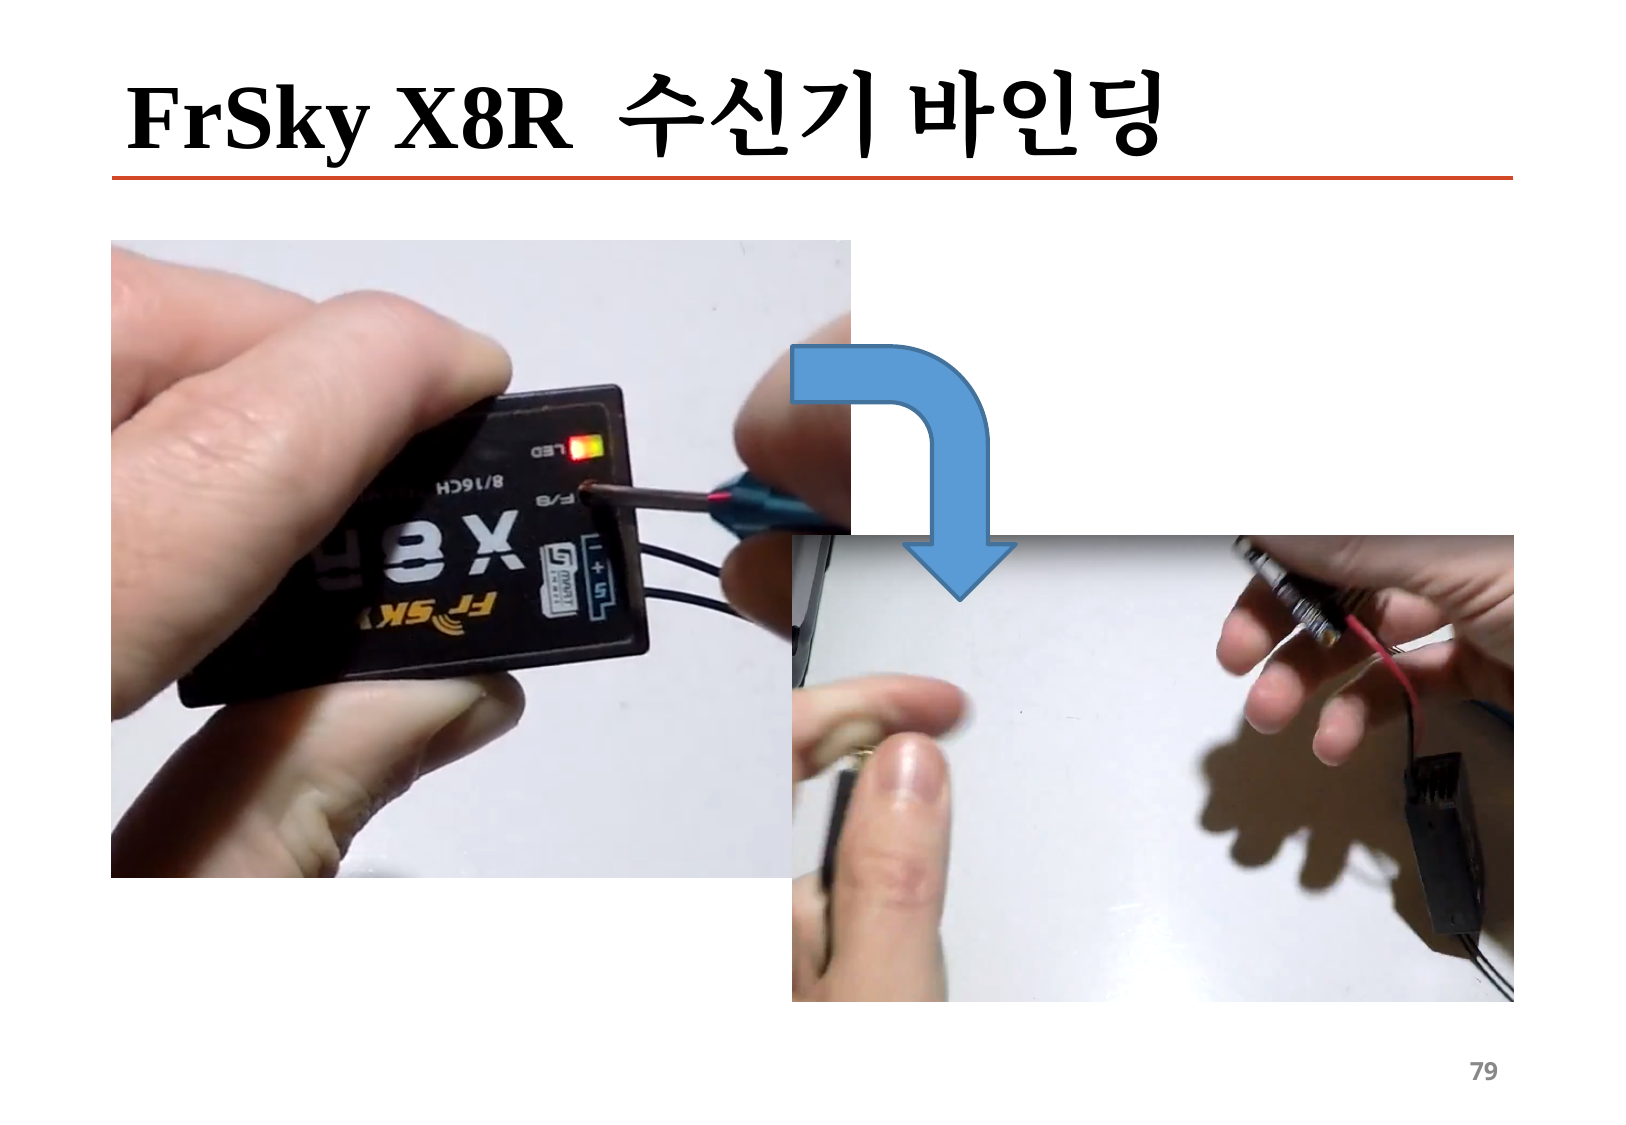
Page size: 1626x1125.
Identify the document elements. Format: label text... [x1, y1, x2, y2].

picture [111, 239, 1514, 1002]
text_box [857, 344, 990, 533]
slide_number 79 [1433, 1042, 1514, 1103]
title FrSky X8R 수신기 바인딩 [111, 59, 1514, 179]
